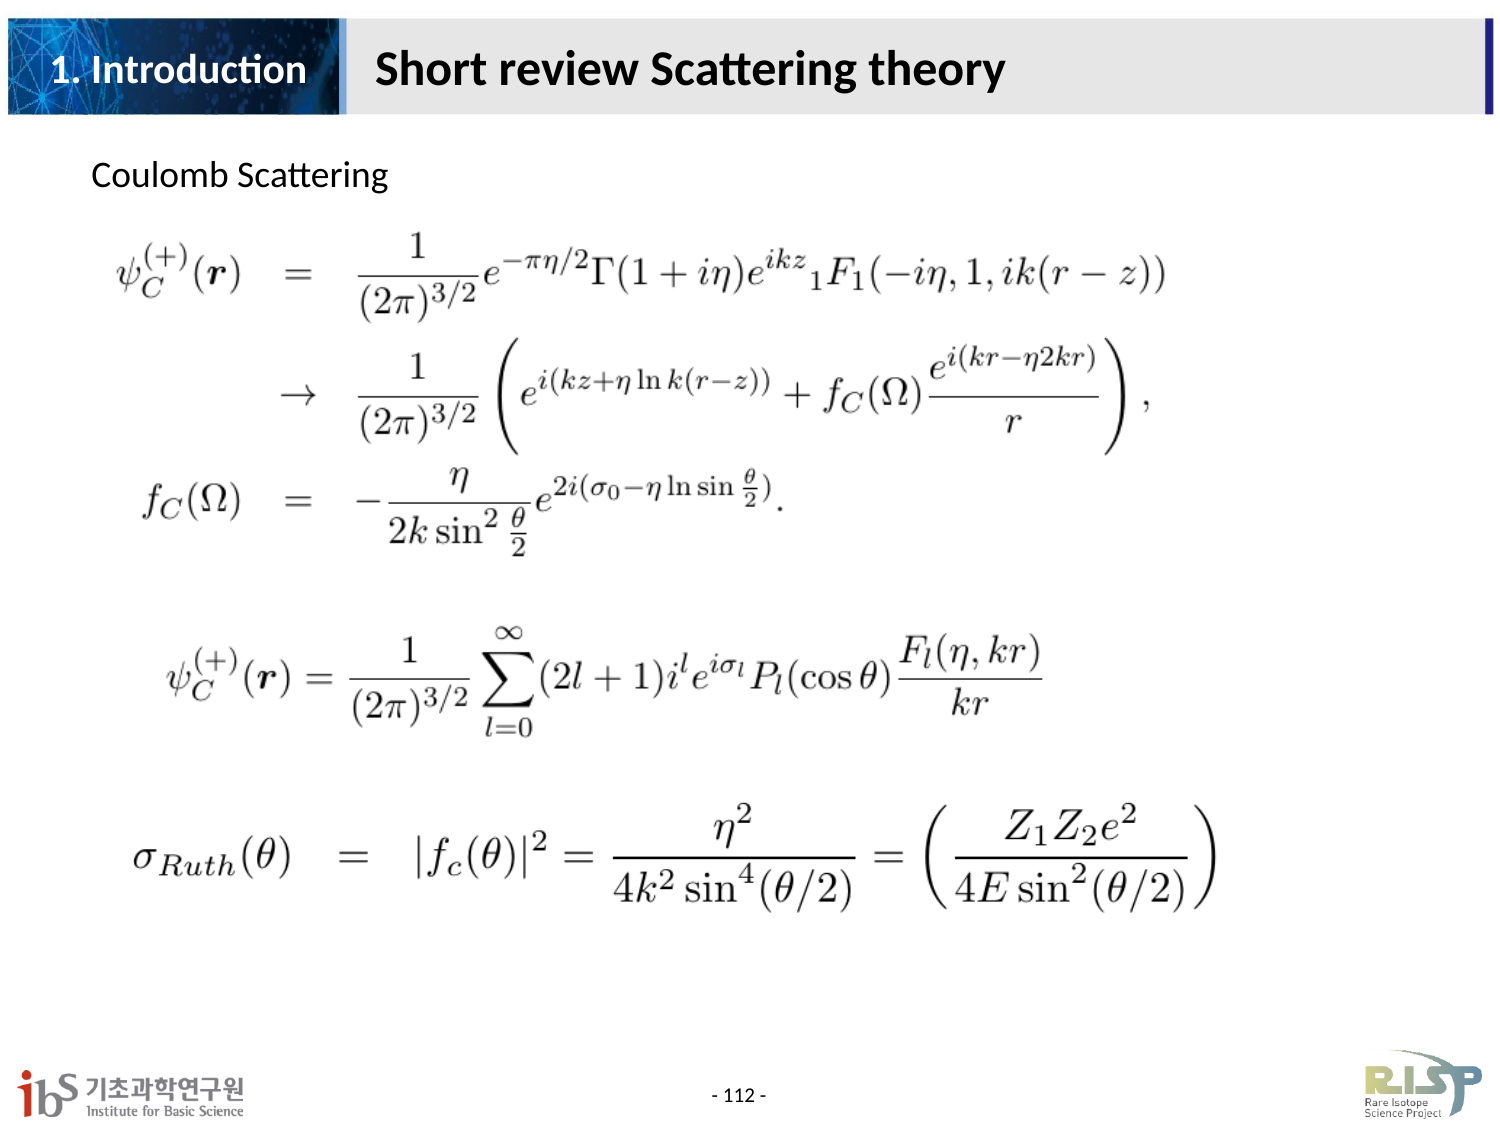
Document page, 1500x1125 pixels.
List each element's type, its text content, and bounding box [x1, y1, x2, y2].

picture [88, 216, 1211, 760]
picture [1364, 1049, 1482, 1119]
picture [123, 798, 1235, 923]
text_box Coulomb Scattering [76, 142, 1164, 203]
picture [17, 1070, 243, 1117]
picture [2, 10, 1500, 130]
